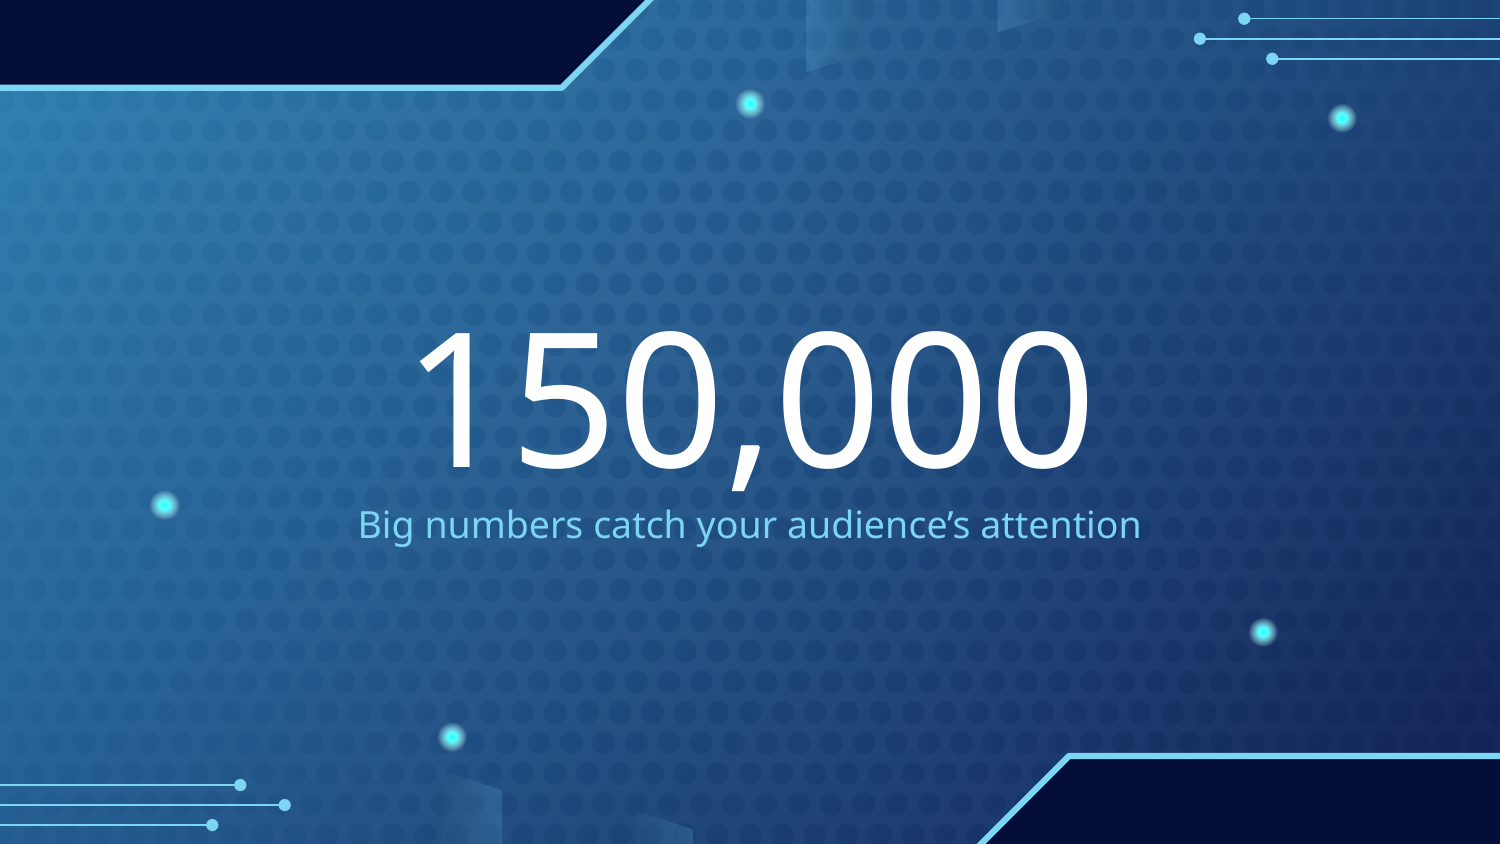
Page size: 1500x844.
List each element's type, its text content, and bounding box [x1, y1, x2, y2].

subtitle Big numbers catch your audience’s attention [210, 495, 1290, 553]
title 150,000 [210, 291, 1290, 494]
